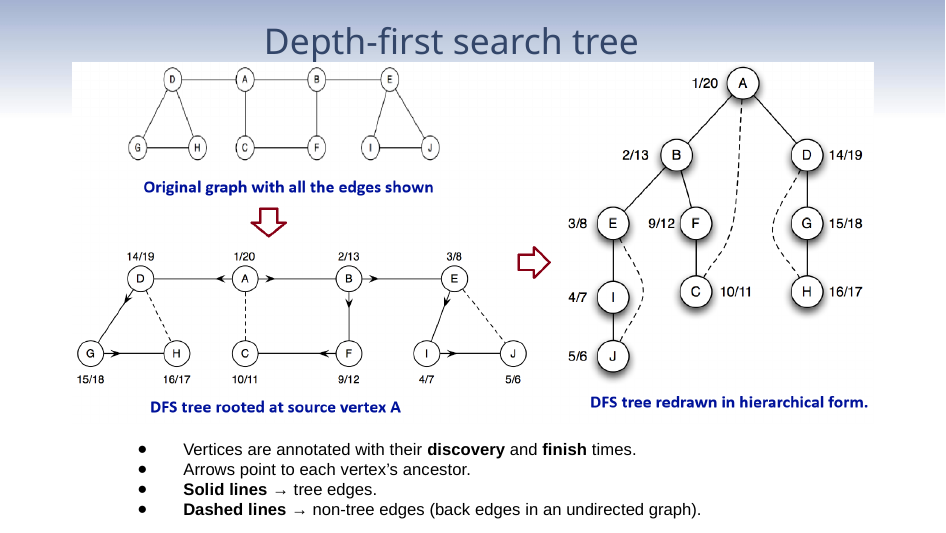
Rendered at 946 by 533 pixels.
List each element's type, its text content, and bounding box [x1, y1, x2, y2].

text_box Depth-first search tree [261, 17, 912, 62]
text_box Vertices are annotated with their discovery and finish times. Arrows point to each vertex’s ancestor. Solid lines → tree edges. Dashed lines → non-tree edges (back edges in an undirected graph). [93, 424, 930, 501]
picture [0, 0, 945, 425]
